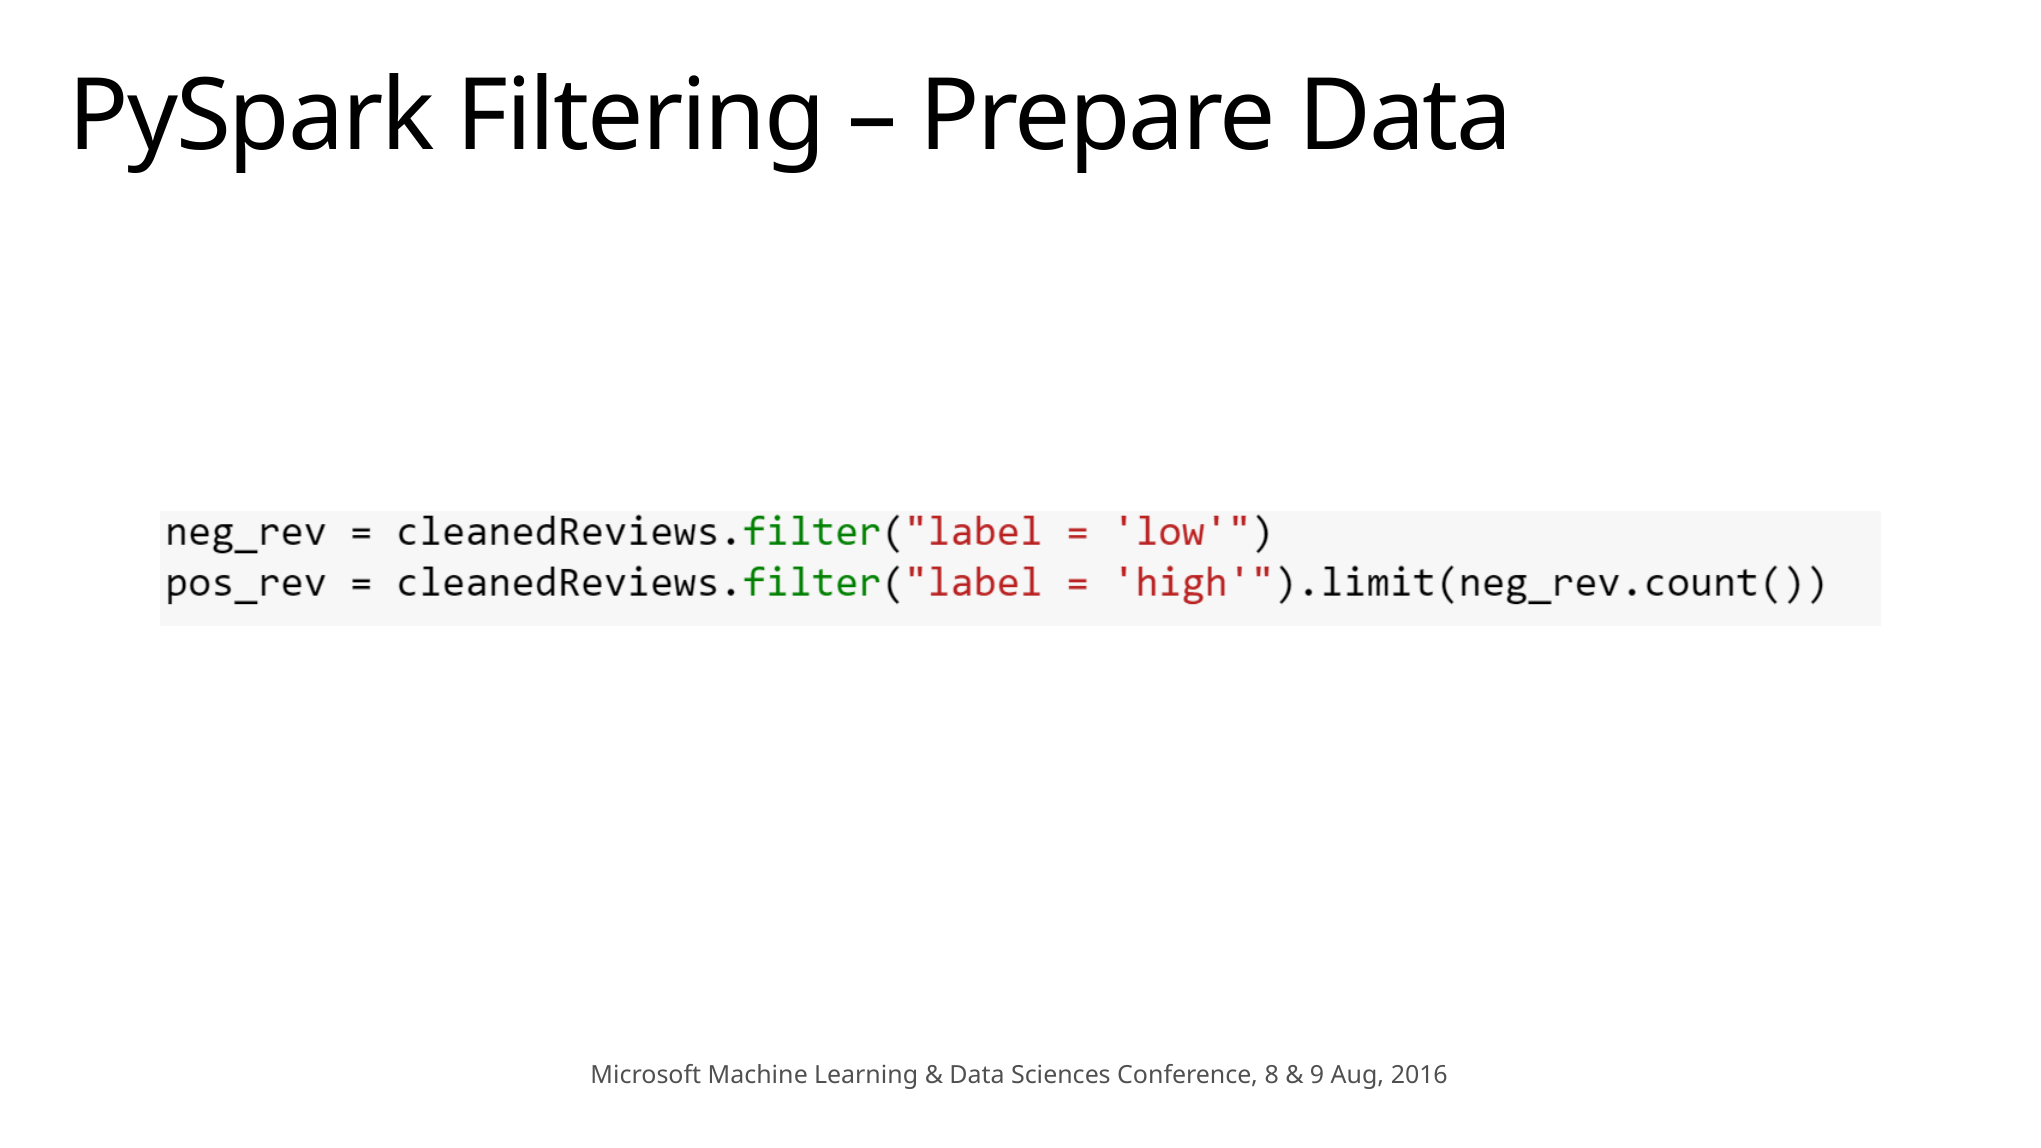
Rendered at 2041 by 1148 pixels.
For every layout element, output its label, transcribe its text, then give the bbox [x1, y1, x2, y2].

picture [159, 510, 1881, 626]
title PySpark Filtering – Prepare Data [45, 48, 1996, 199]
